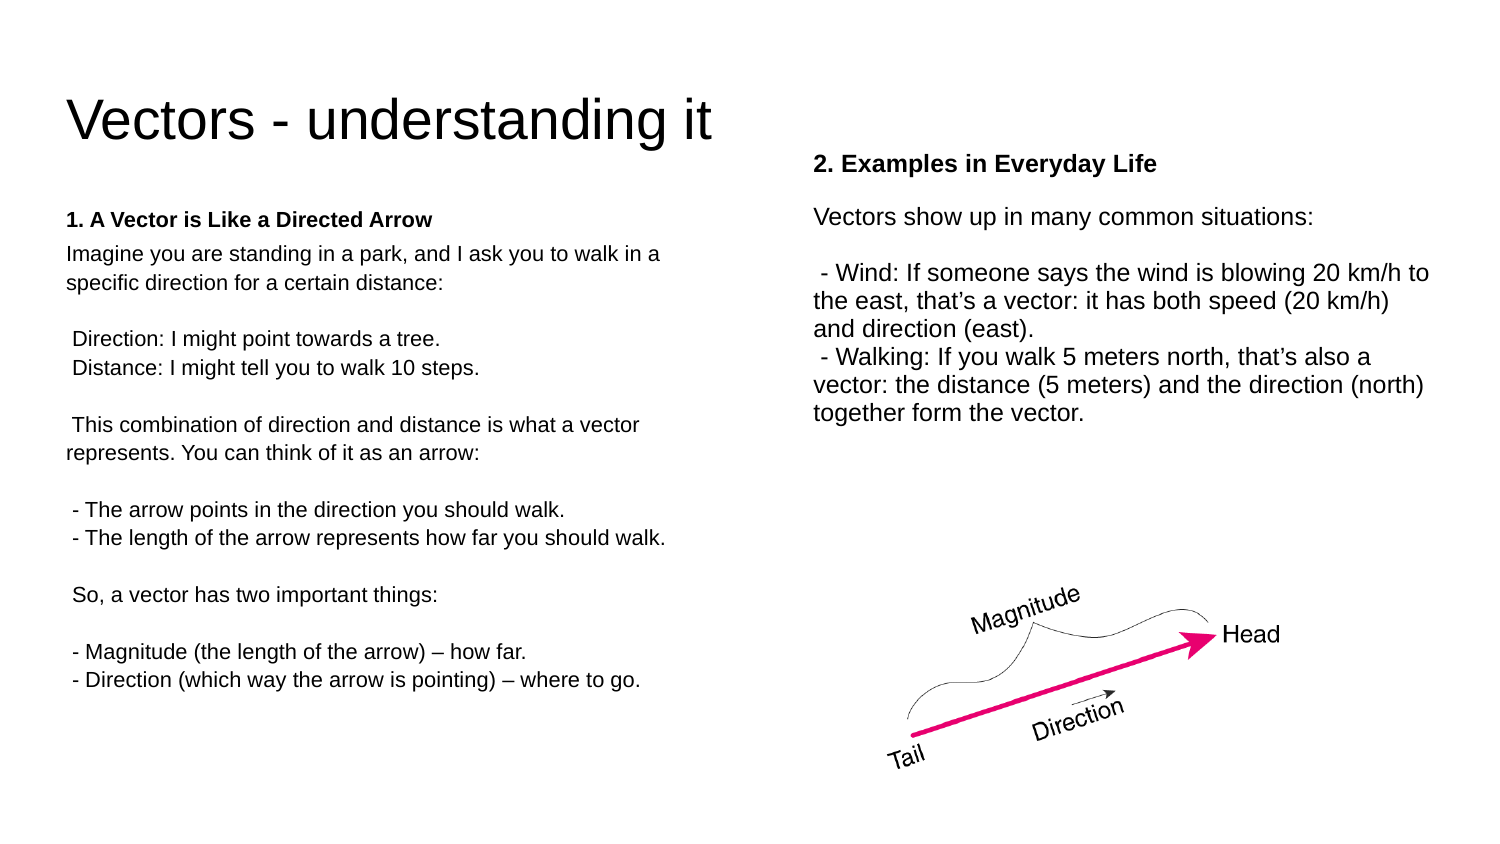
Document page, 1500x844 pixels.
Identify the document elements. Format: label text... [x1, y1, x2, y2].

list 1. A Vector is Like a Directed Arrow Imagine you are standing in a park, and I ask you to walk in a specific direction for a certain distance: Direction: I might point towards a tree. Distance: I might tell you to walk 10 steps. This combination of direction and distance is what a vector represents. You can think of it as an arrow: - The arrow points in the direction you should walk. - The length of the arrow represents how far you should walk. So, a vector has two important things: - Magnitude (the length of the arrow) – how far. - Direction (which way the arrow is pointing) – where to go. [51, 189, 708, 750]
picture [820, 550, 1326, 787]
title Vectors - understanding it [51, 72, 1449, 167]
list 2. Examples in Everyday Life Vectors show up in many common situations: - Wind: If someone says the wind is blowing 20 km/h to the east, that’s a vector: it has both speed (20 km/h) and direction (east). - Walking: If you walk 5 meters north, that’s also a vector: the distance (5 meters) and the direction (north) together form the vector. [798, 135, 1455, 634]
